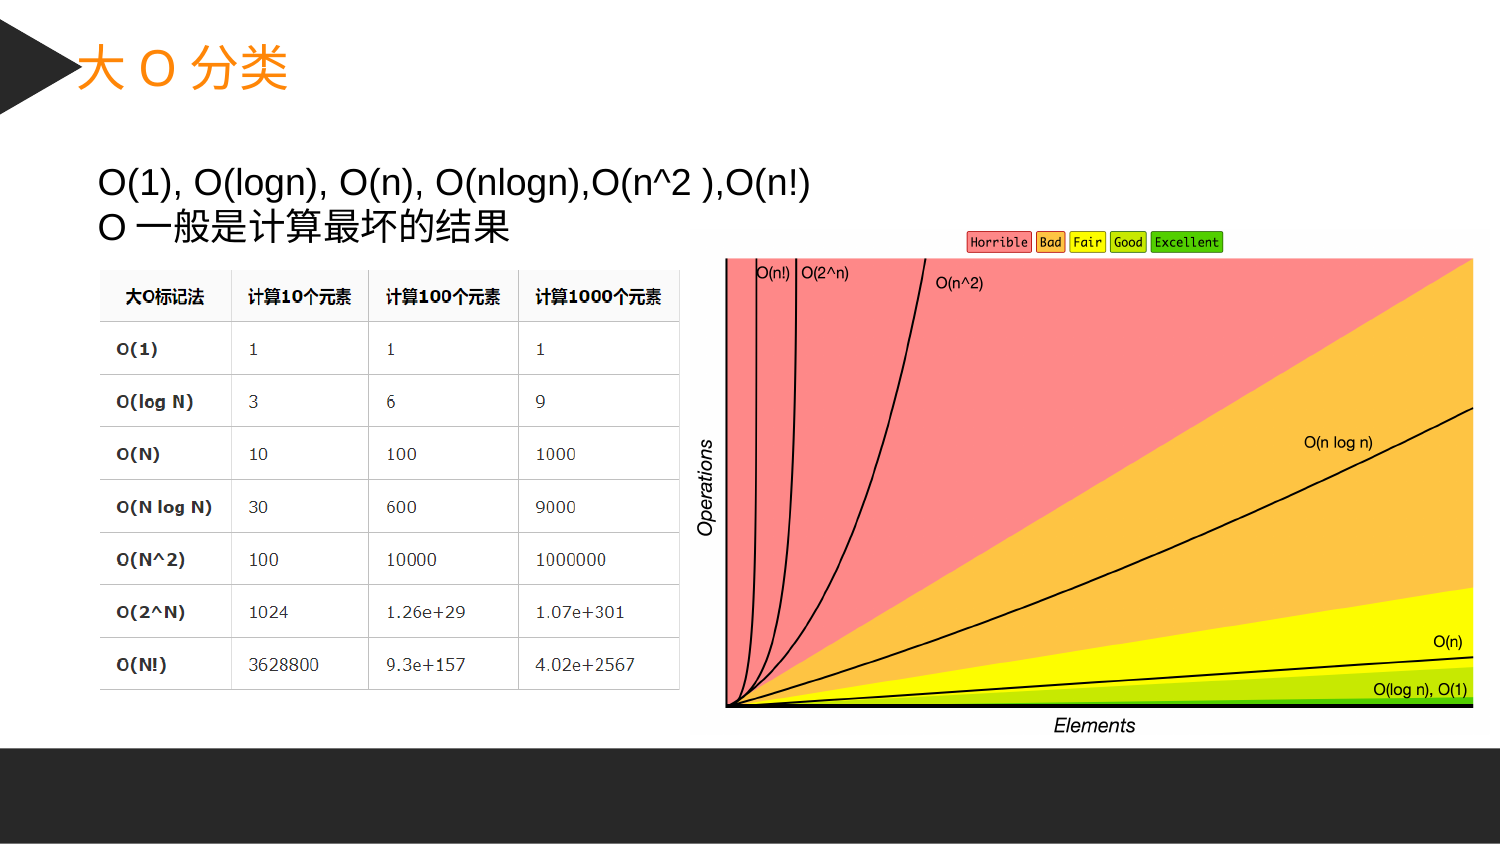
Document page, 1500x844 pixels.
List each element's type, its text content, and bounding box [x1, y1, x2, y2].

text_box [0, 19, 83, 115]
picture [100, 270, 680, 694]
picture [690, 229, 1490, 735]
text_box [0, 748, 1500, 844]
text_box O(1), O(logn), O(n), O(nlogn),O(n^2 ),O(n!) O一般是计算最坏的结果 [82, 150, 1010, 255]
text_box 大O分类 [61, 29, 304, 104]
